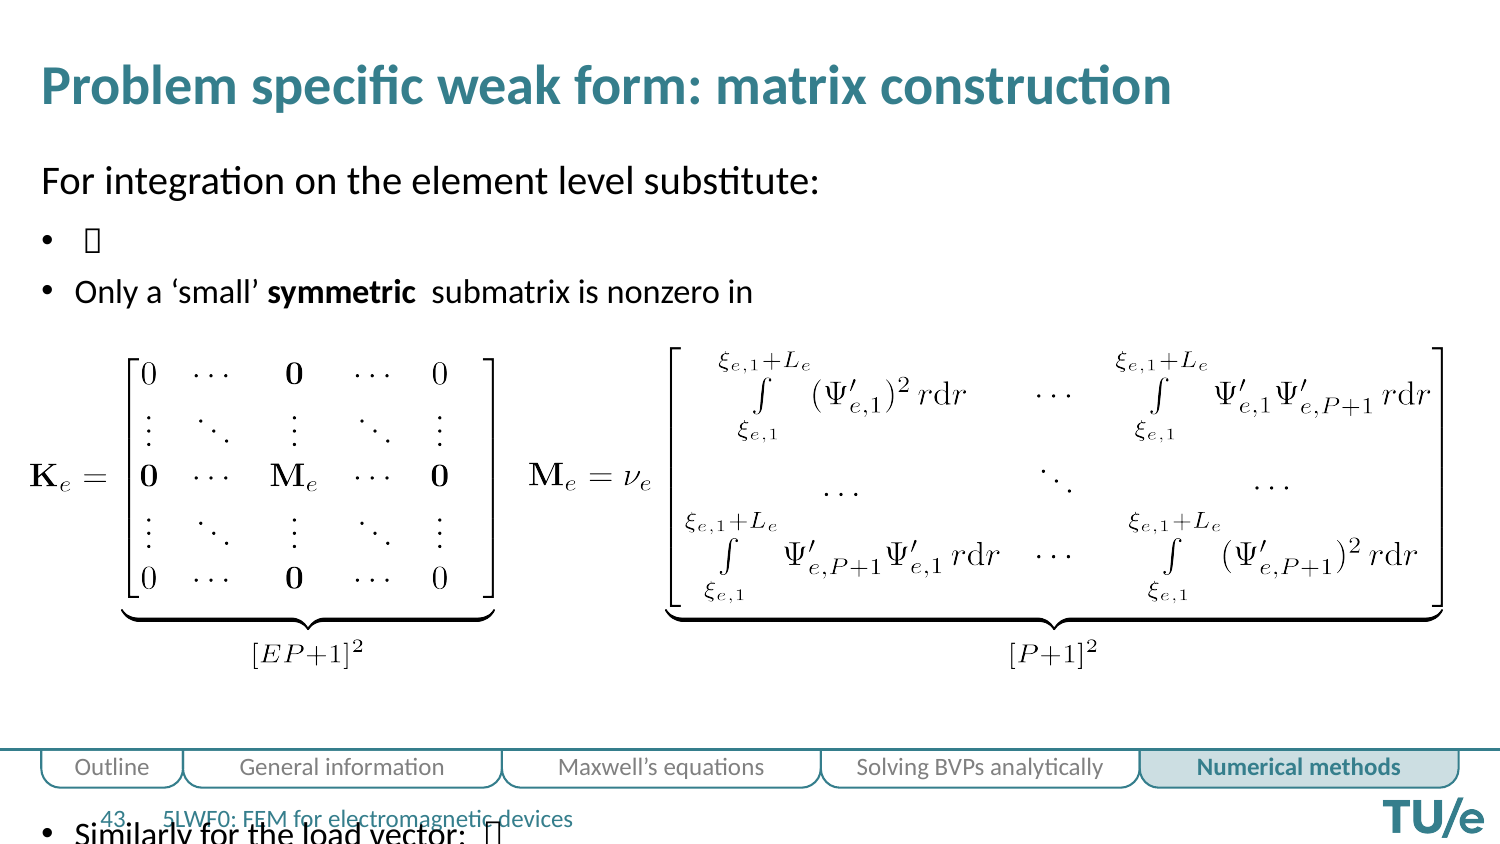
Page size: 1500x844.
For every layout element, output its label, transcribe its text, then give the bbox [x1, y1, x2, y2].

title Problem specific weak form: matrix construction [41, 59, 1459, 124]
footer 5LWF0: FEM for electromagnetic devices [163, 802, 1160, 841]
slide_number 43 [100, 802, 163, 841]
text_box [29, 347, 1443, 669]
